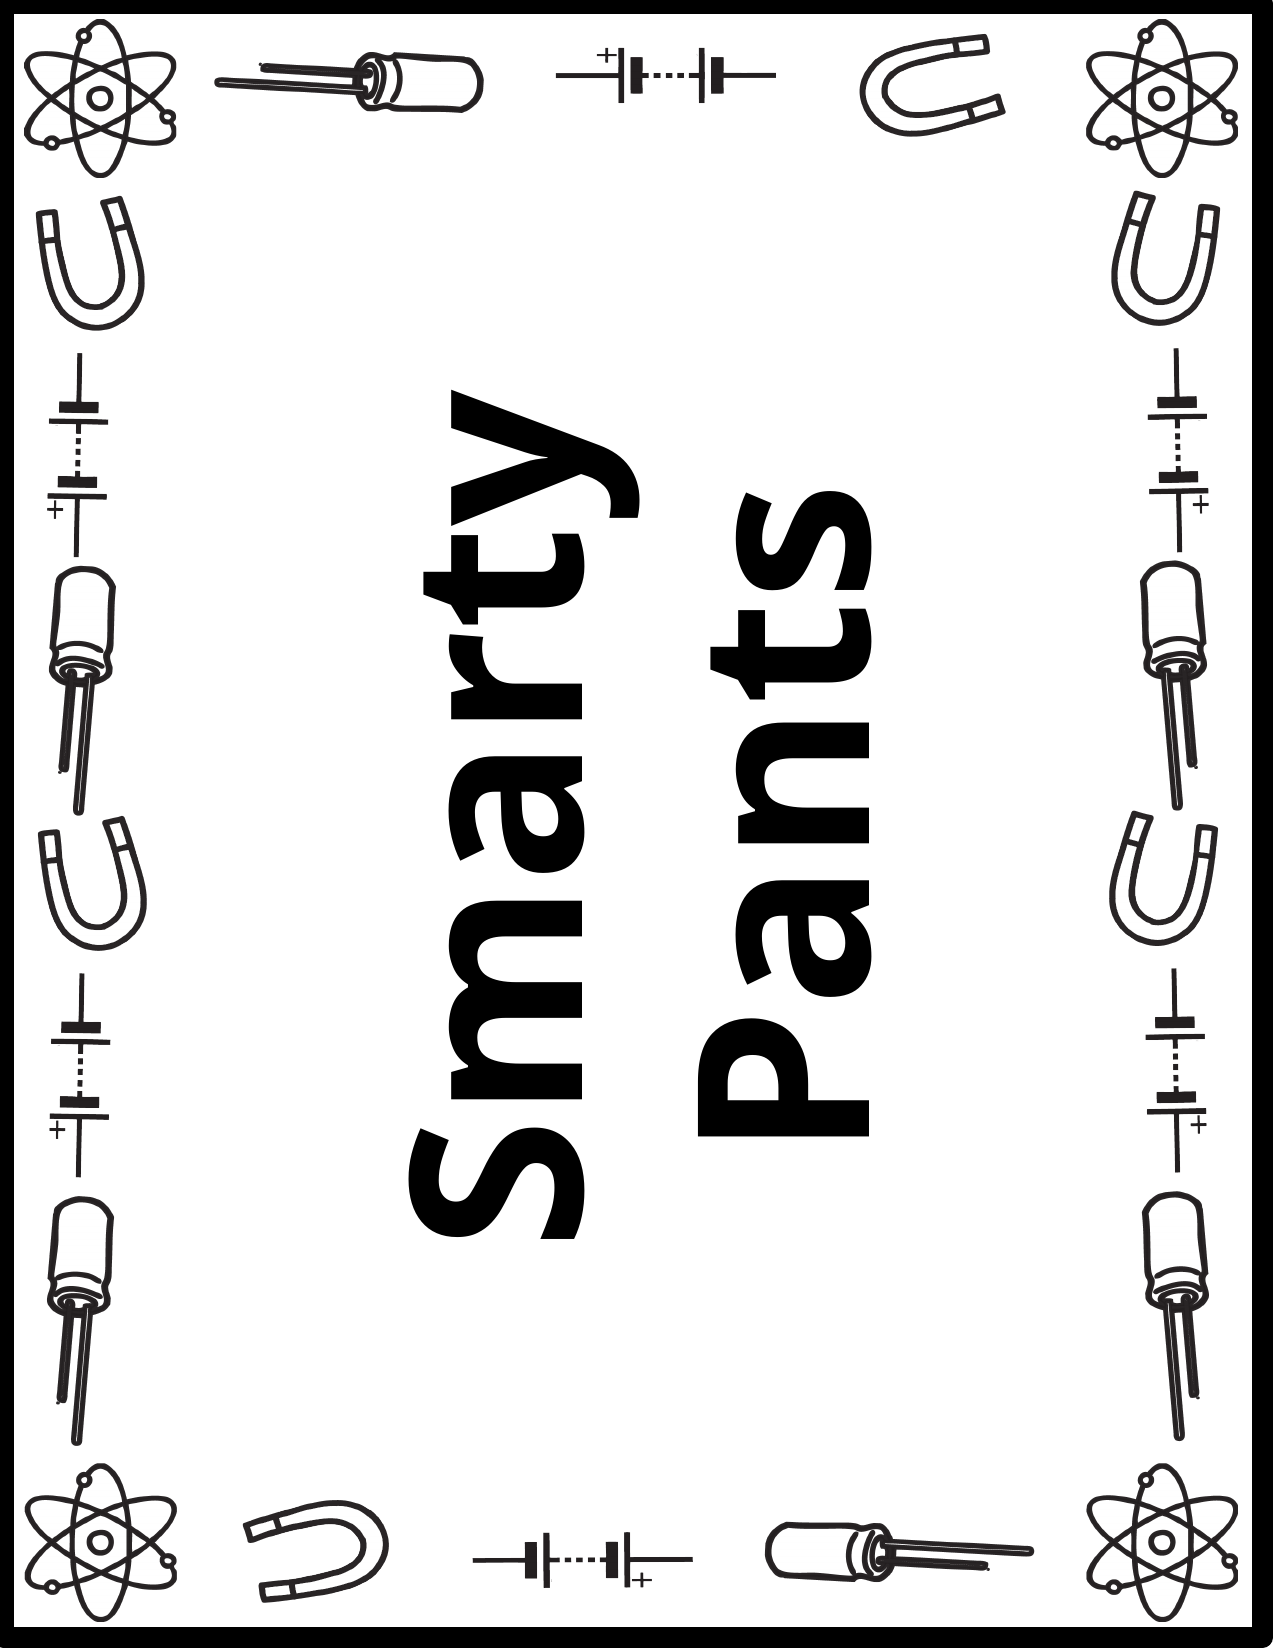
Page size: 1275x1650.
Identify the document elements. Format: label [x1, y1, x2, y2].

picture [24, 19, 1238, 1622]
text_box [3, 3, 1263, 1638]
